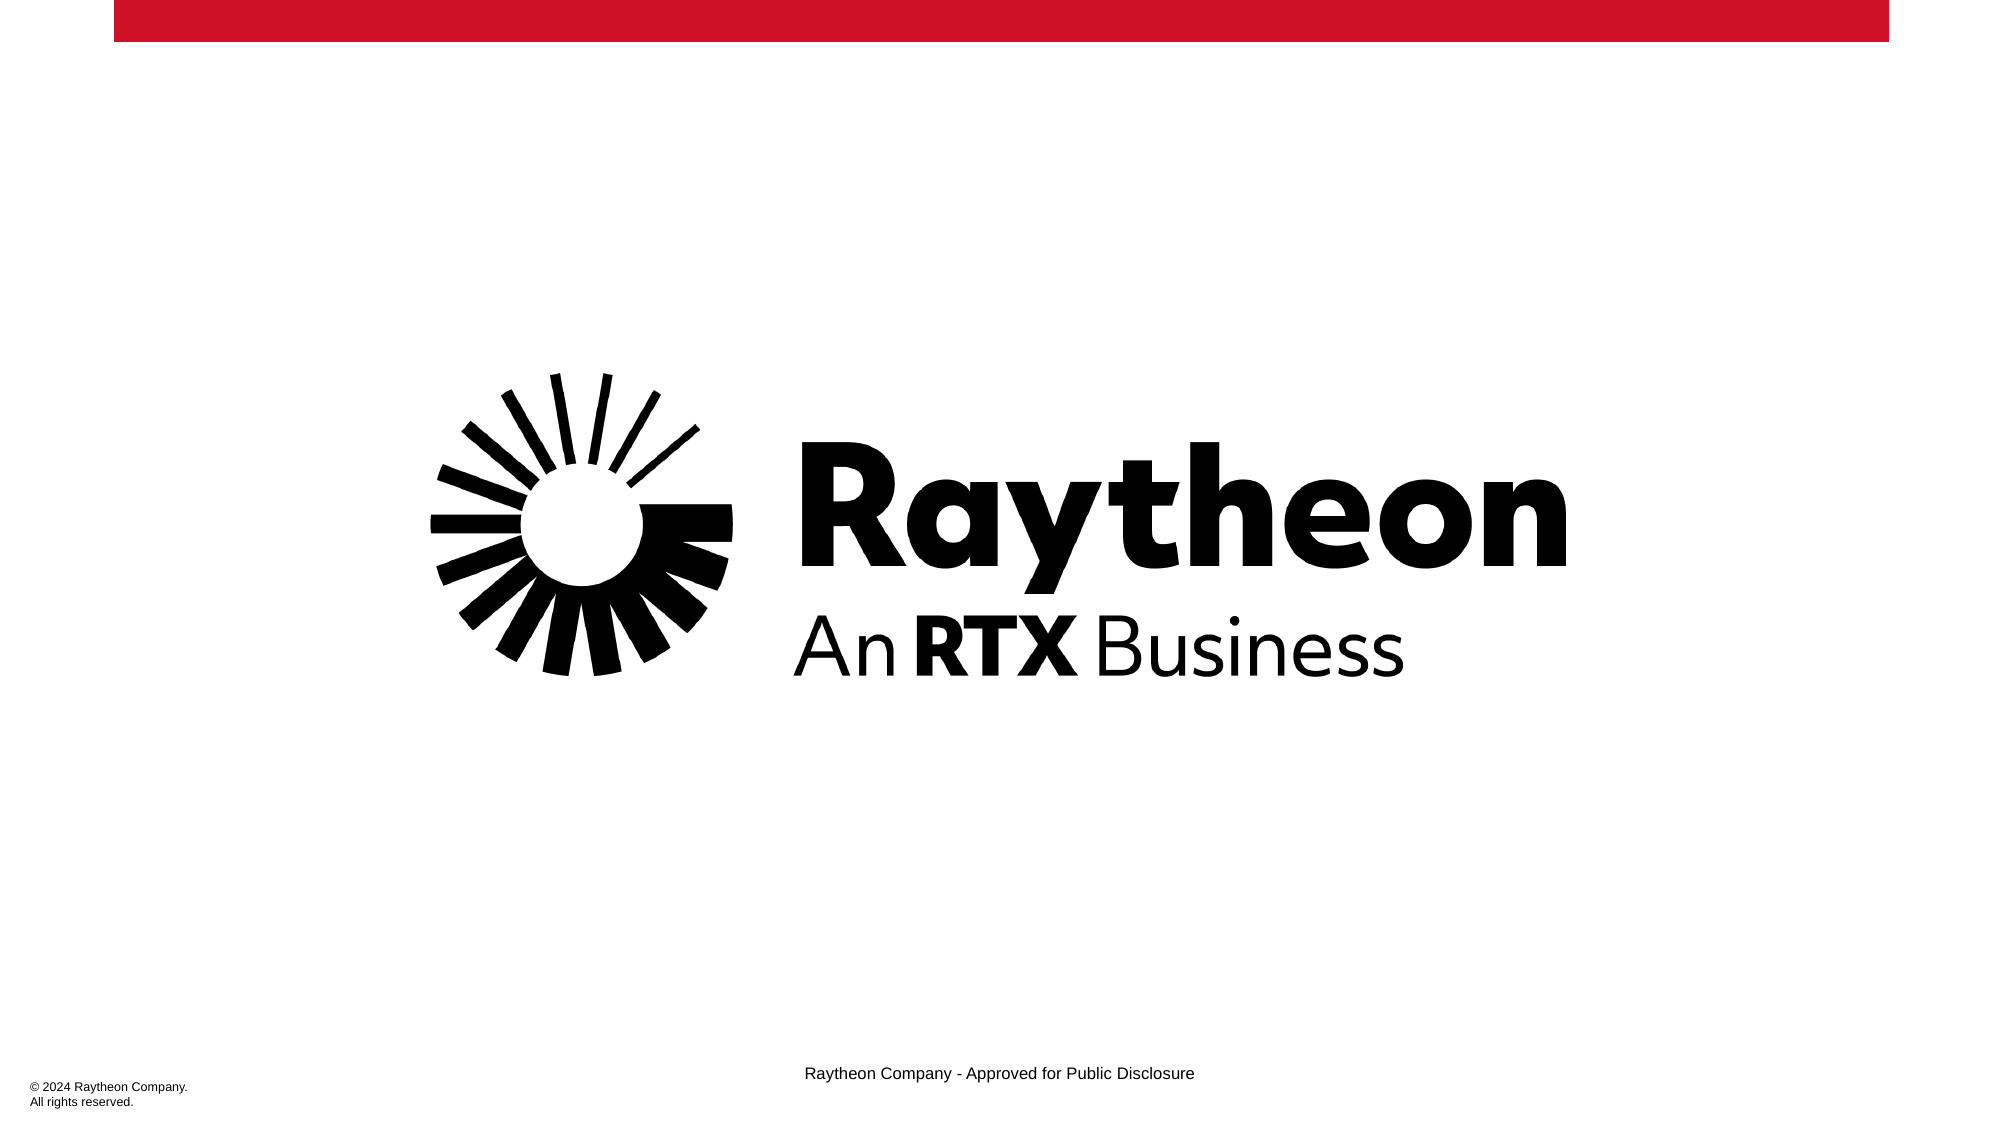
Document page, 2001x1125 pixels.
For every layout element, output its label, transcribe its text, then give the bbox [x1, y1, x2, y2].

picture [430, 373, 1566, 677]
footer Raytheon Company - Approved for Public Disclosure [0, 1042, 2000, 1103]
